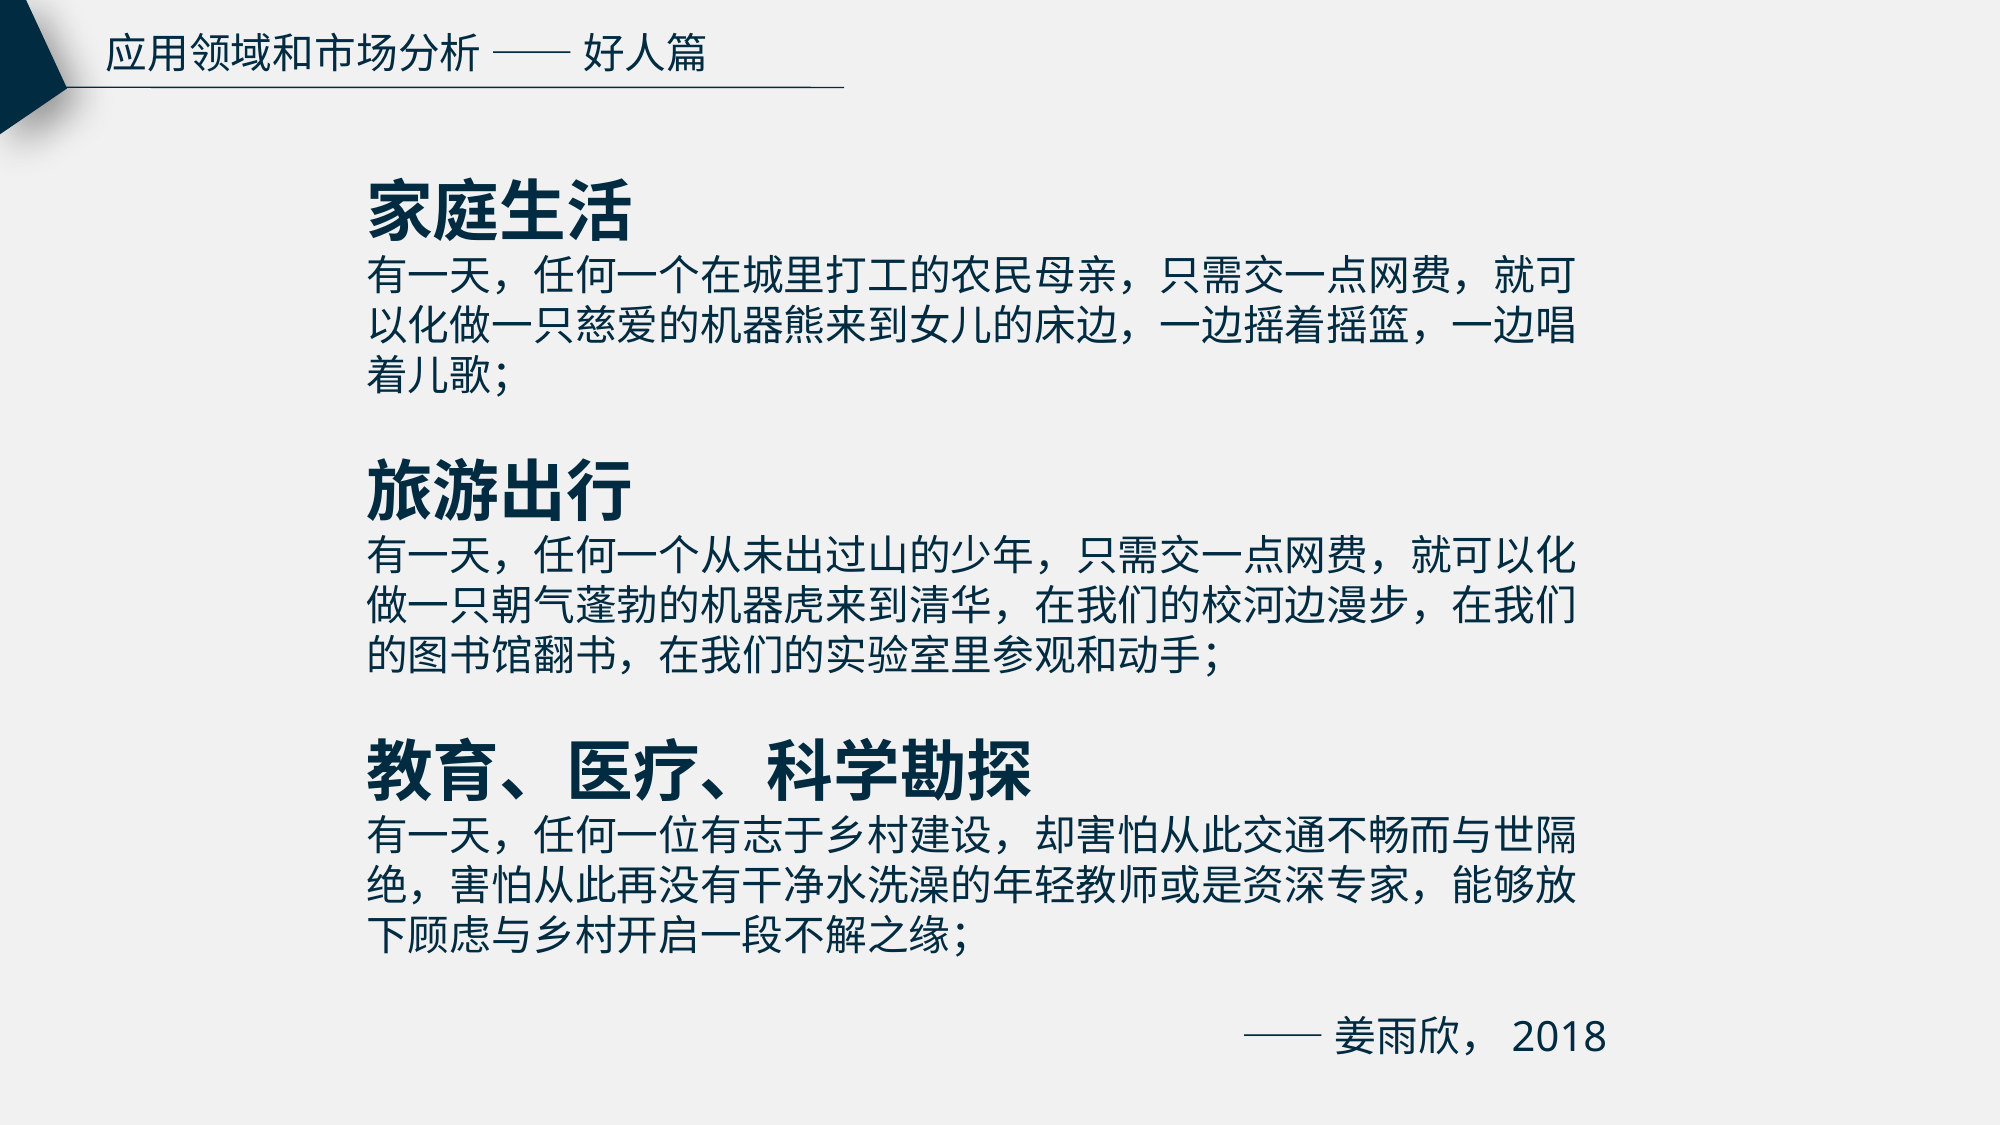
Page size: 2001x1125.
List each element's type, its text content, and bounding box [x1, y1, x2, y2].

text_box [446, 225, 477, 287]
text_box 家庭生活 有一天，任何一个在城里打工的农民母亲，只需交一点网费，就可以化做一只慈爱的机器熊来到女儿的床边，一边摇着摇篮，一边唱着儿歌； 旅游出行 有一天，任何一个从未出过山的少年，只需交一点网费，就可以化做一只朝气蓬勃的机器虎来到清华，在我们的校河边漫步，在我们的图书馆翻书，在我们的实验室里参观和动手； 教育、医疗、科学勘探 有一天，任何一位有志于乡村建设，却害怕从此交通不畅而与世隔绝，害怕从此再没有干净水洗澡的年轻教师或是资深专家，能够放下顾虑与乡村开启一段不解之缘； ——姜雨欣，2018 [351, 161, 1623, 1117]
text_box 应用领域和市场分析 —— 好人篇 [90, 19, 724, 85]
text_box [0, 0, 68, 135]
